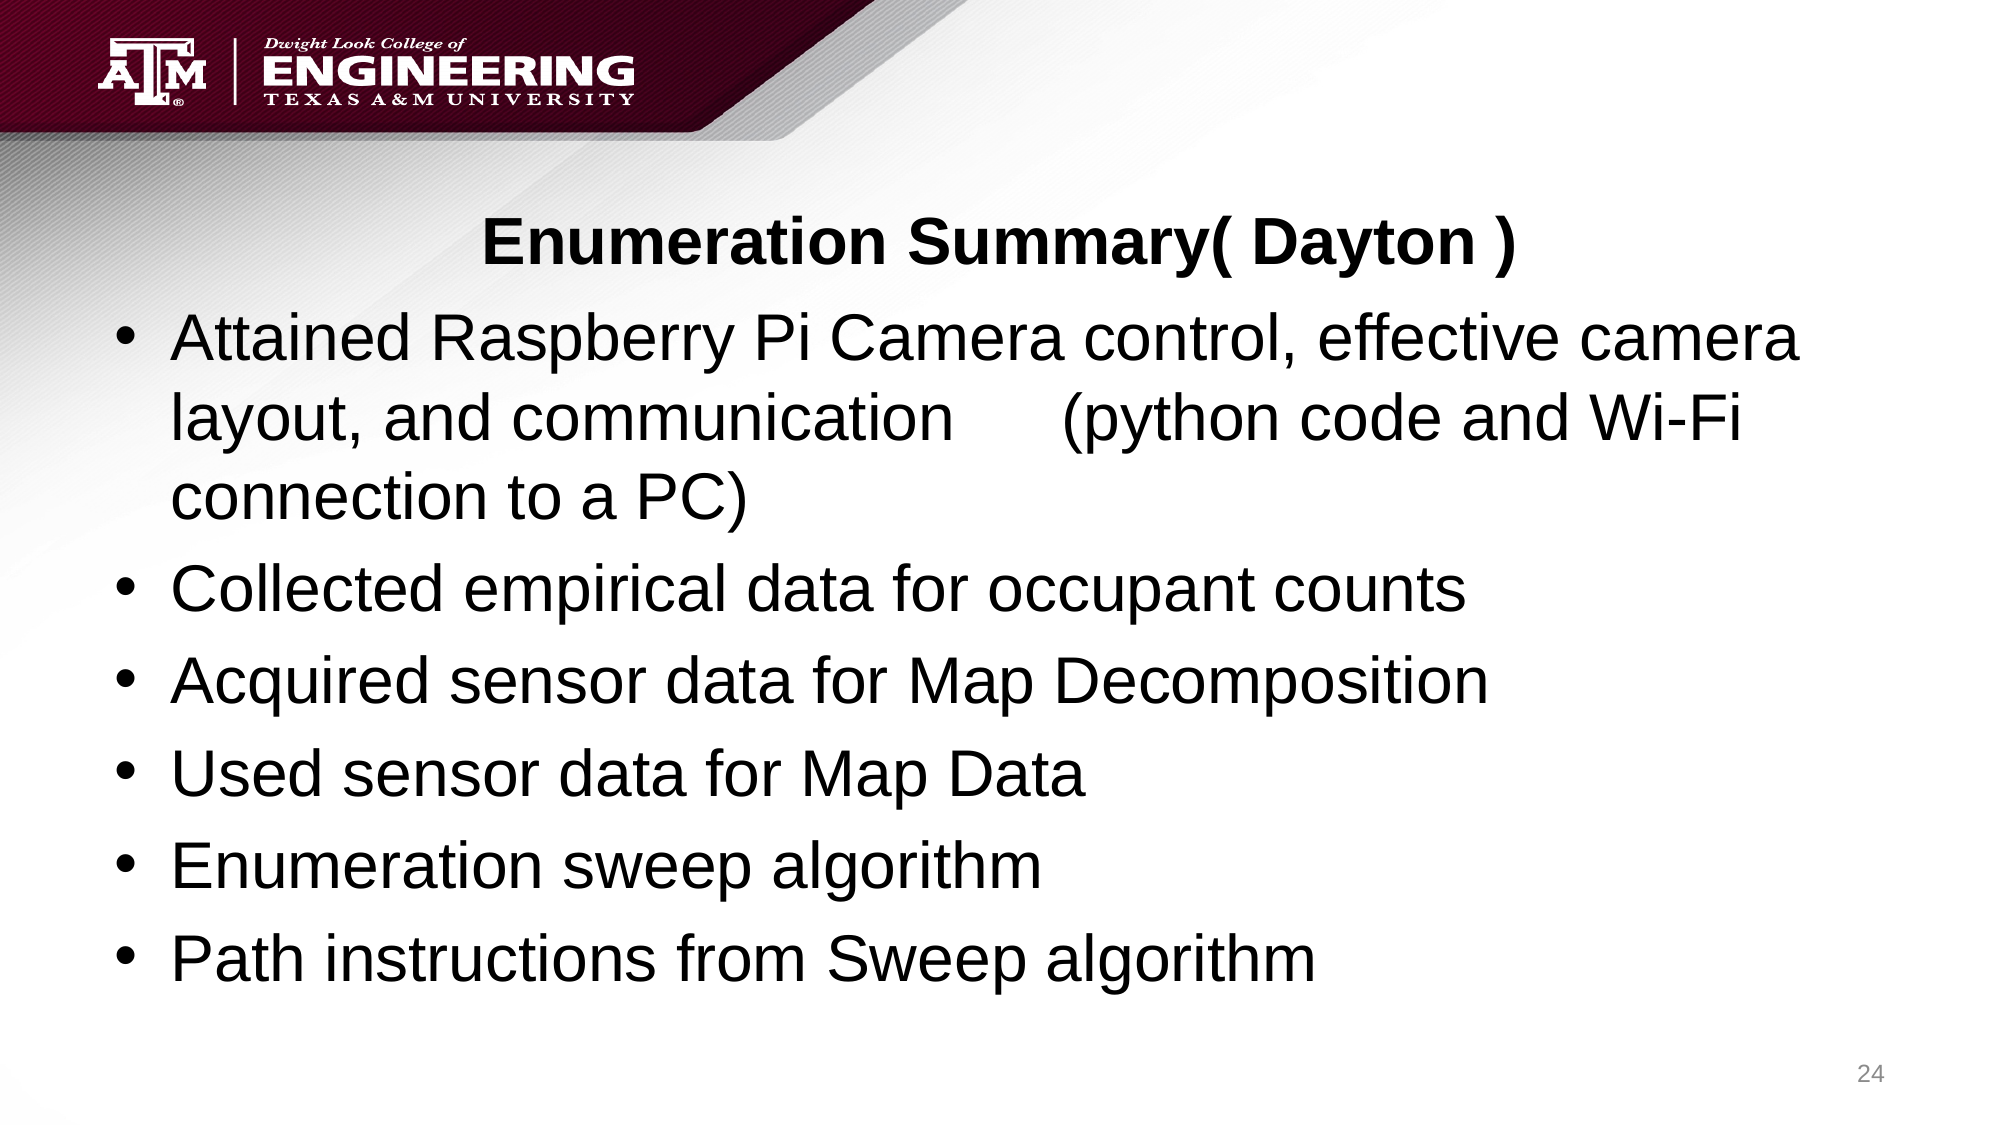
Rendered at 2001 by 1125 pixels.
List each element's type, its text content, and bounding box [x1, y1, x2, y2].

picture [0, 0, 2001, 1125]
list Attained Raspberry Pi Camera control, effective camera layout, and communication (python code and Wi-Fi connection to a PC) Collected empirical data for occupant counts Acquired sensor data for Map Decomposition Used sensor data for Map Data Enumeration sweep algorithm Path instructions from Sweep algorithm [99, 287, 1900, 1005]
slide_number 24 [1433, 1042, 1900, 1103]
title Enumeration Summary( Dayton ) [99, 172, 1900, 287]
